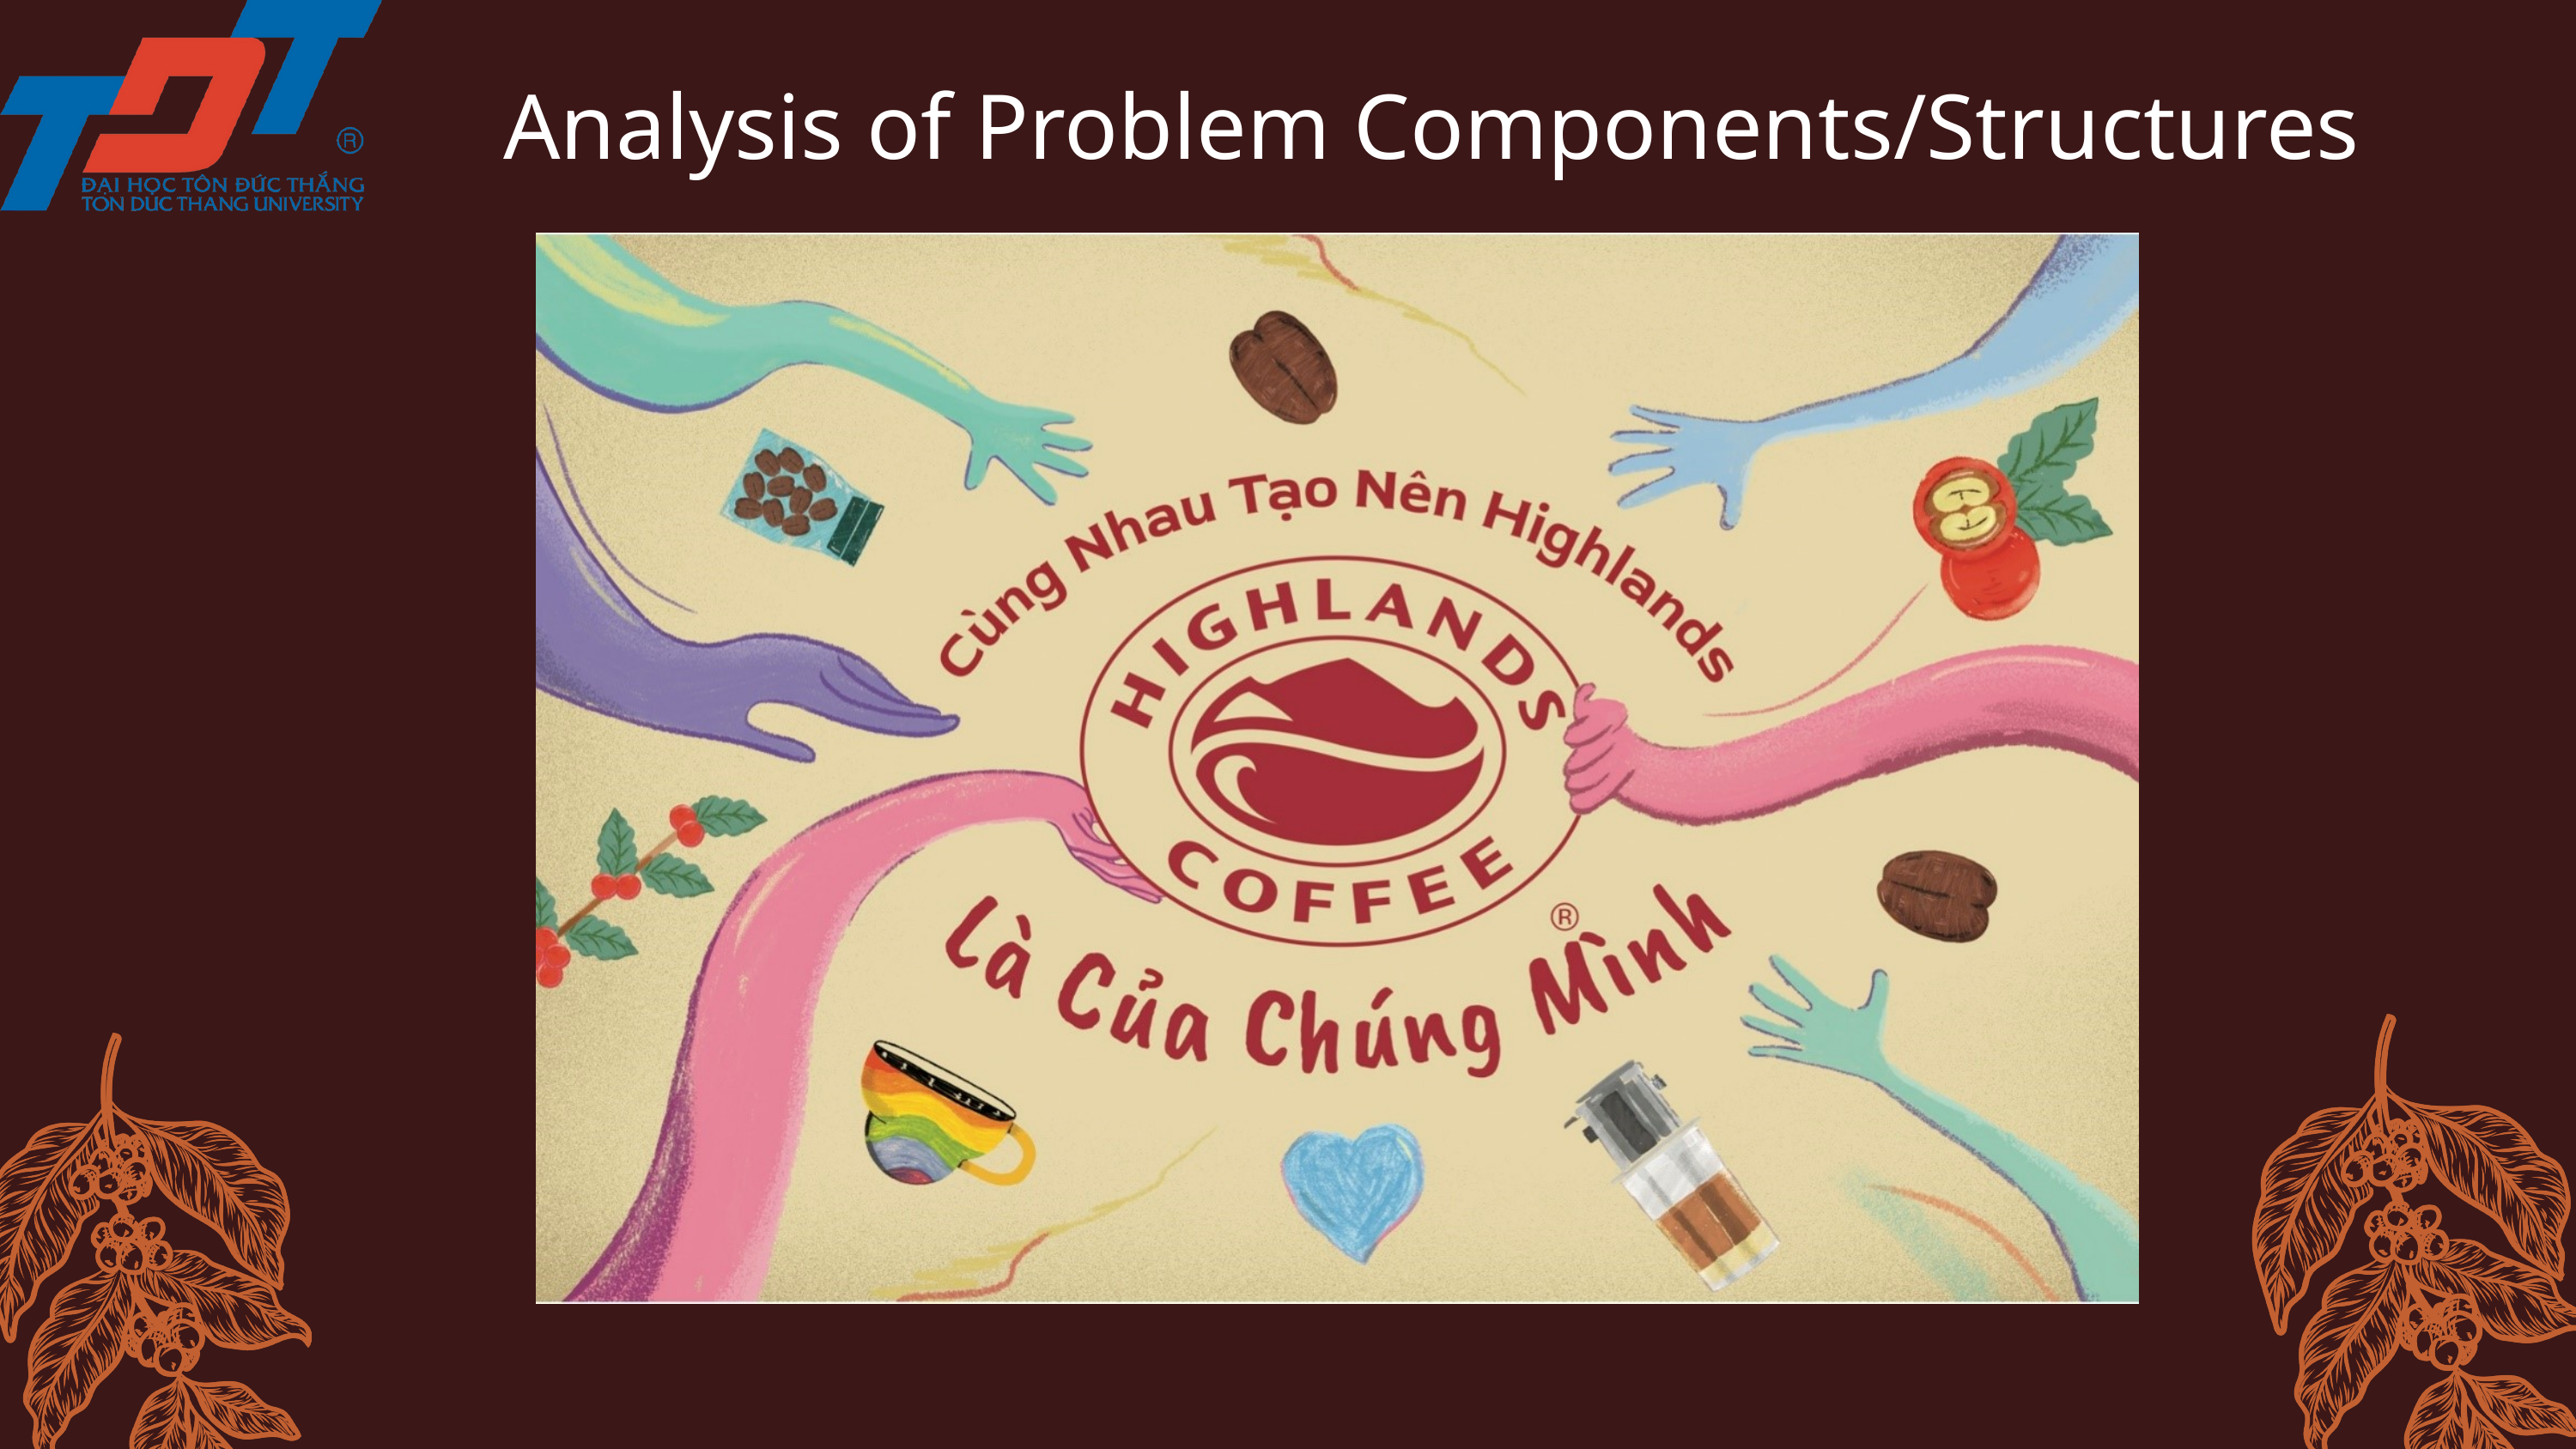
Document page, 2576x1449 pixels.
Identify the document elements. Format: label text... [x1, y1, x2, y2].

text_box [0, 0, 382, 211]
picture [536, 232, 2139, 1305]
text_box [2251, 1014, 2576, 1449]
text_box Analysis of Problem Components/Structures [437, 70, 2427, 408]
text_box [0, 1033, 313, 1449]
